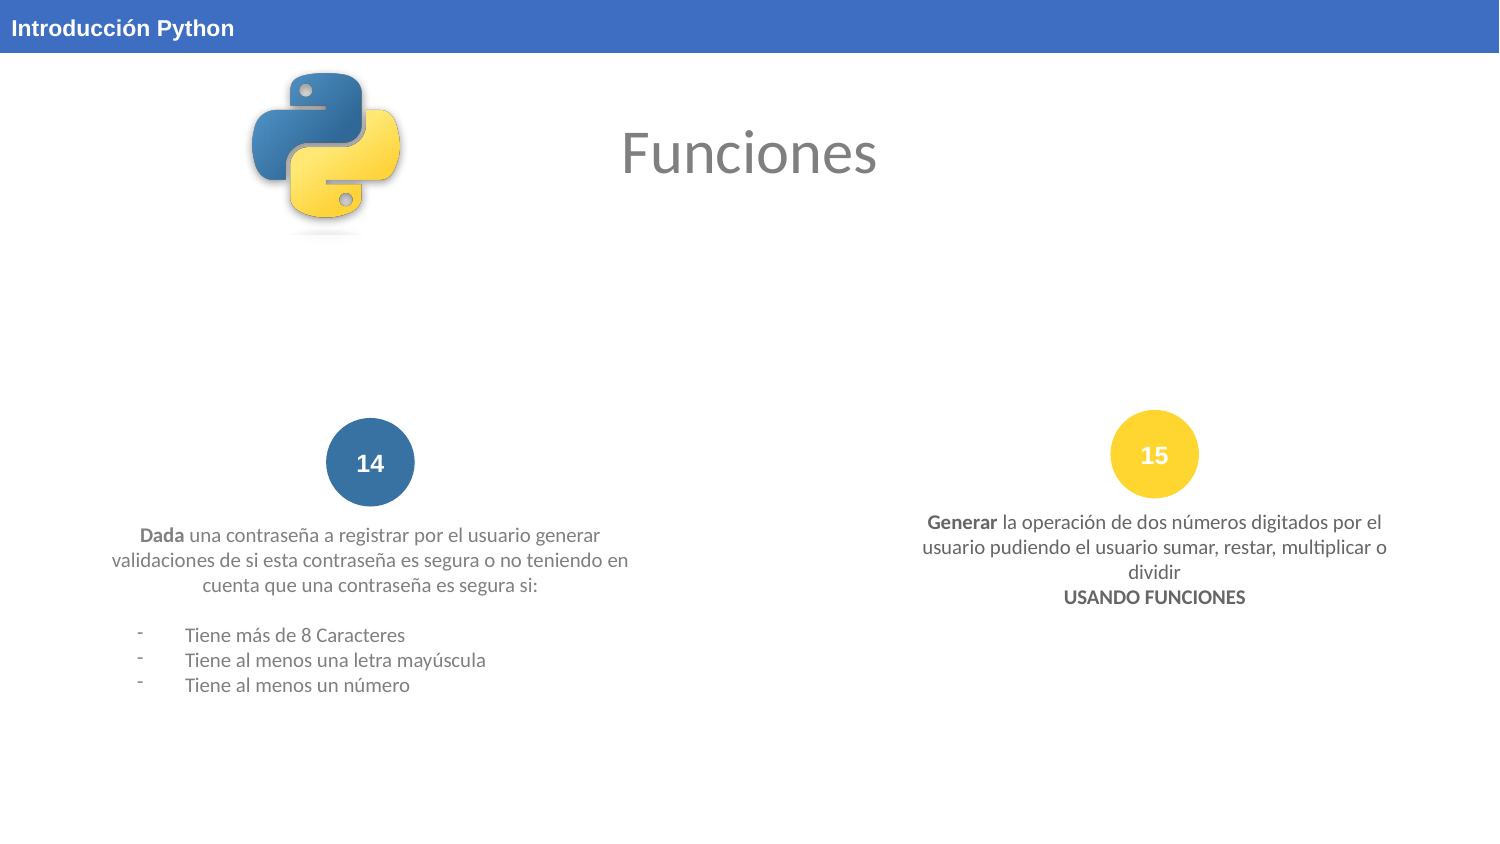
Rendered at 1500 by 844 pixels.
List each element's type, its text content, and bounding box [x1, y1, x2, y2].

text_box Generar la operación de dos números digitados por el usuario pudiendo el usuario sumar, restar, multiplicar o dividir USANDO FUNCIONES [904, 493, 1405, 624]
text_box [0, 0, 1500, 54]
text_box 15 [1110, 409, 1199, 499]
text_box 14 [326, 417, 415, 507]
title Funciones [441, 103, 1059, 204]
text_box Dada una contraseña a registrar por el usuario generar validaciones de si esta contraseña es segura o no teniendo en cuenta que una contraseña es segura si: Tiene más de 8 Caracteres Tiene al menos una letra mayúscula Tiene al menos un número [94, 506, 646, 742]
text_box Introducción Python [0, 8, 889, 47]
picture [252, 73, 406, 235]
